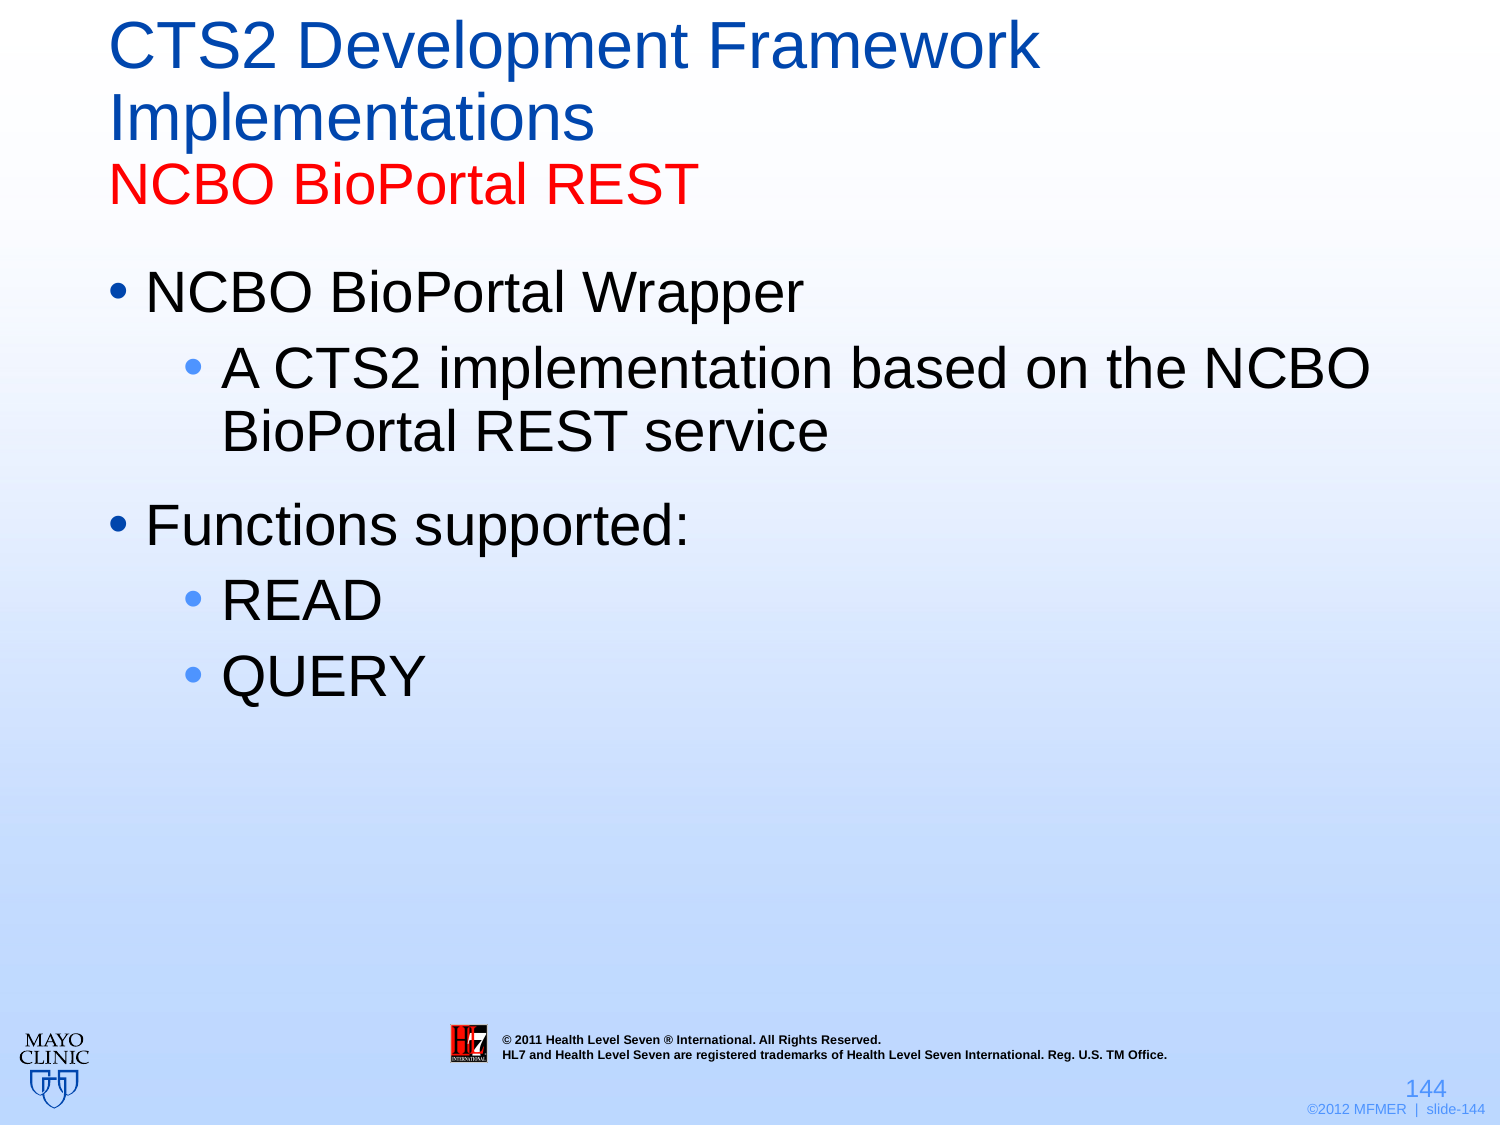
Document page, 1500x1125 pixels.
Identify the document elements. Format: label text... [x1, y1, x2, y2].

list NCBO BioPortal Wrapper A CTS2 implementation based on the NCBO BioPortal REST service Functions supported: READ QUERY [108, 224, 1392, 1013]
title CTS2 Development Framework Implementations NCBO BioPortal REST [108, 0, 1392, 224]
picture [0, 0, 1500, 1125]
slide_number 144 [1149, 1074, 1463, 1100]
